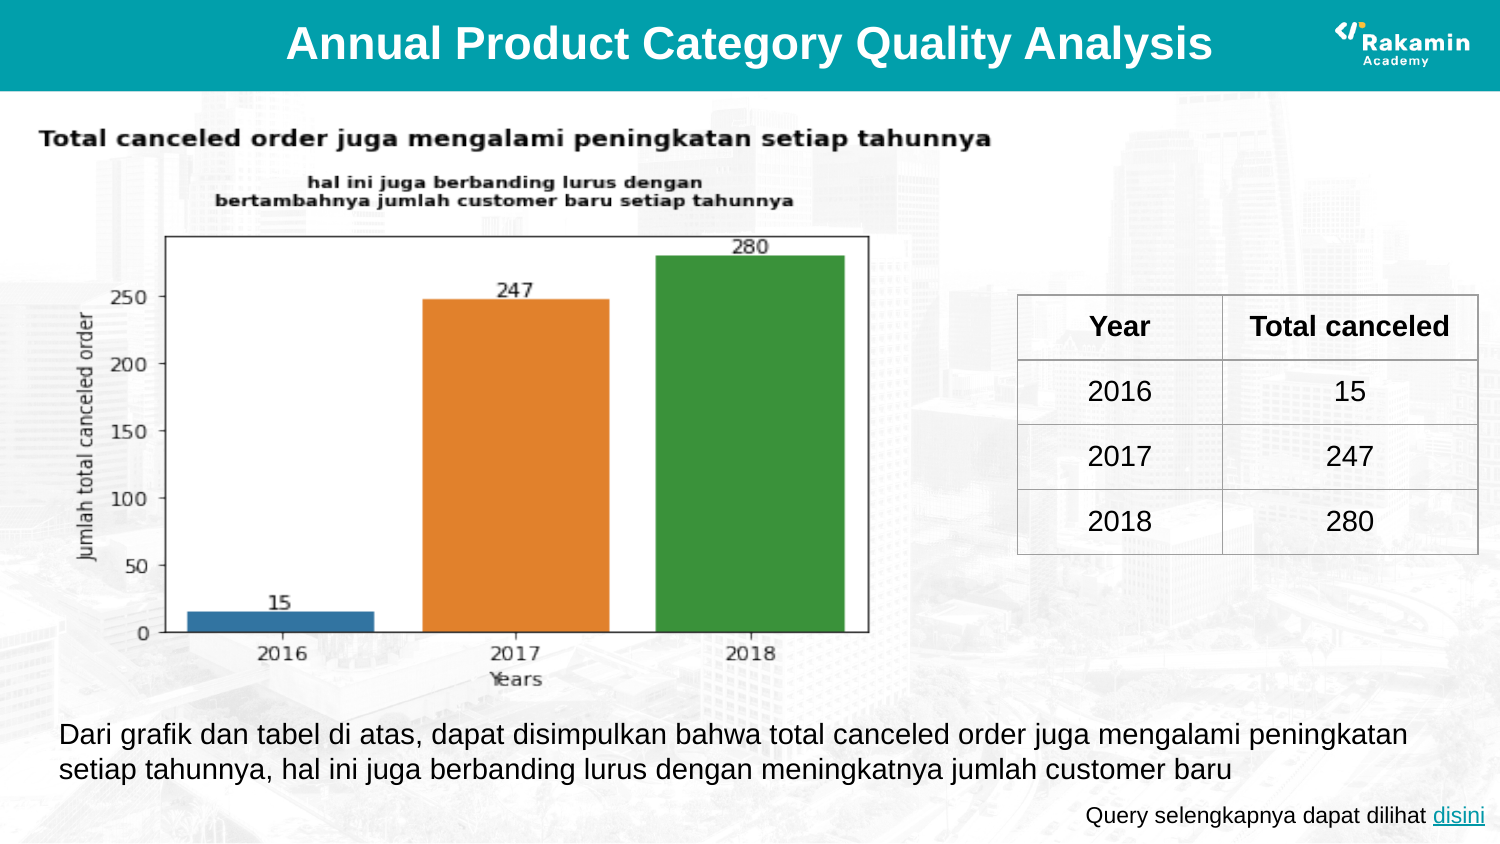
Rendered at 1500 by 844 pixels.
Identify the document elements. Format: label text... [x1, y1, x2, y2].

text_box Dari grafik dan tabel di atas, dapat disimpulkan bahwa total canceled order juga mengalami peningkatan setiap tahunnya, hal ini juga berbanding lurus dengan meningkatnya jumlah customer baru [43, 700, 1478, 801]
title Annual Product Category Quality Analysis [51, 0, 1449, 92]
table_cell 15 [1223, 361, 1477, 424]
table_header Year [1018, 296, 1222, 359]
text_box Query selengkapnya dapat dilihat disini [763, 757, 1500, 843]
table_cell 247 [1223, 425, 1477, 489]
table_cell 2016 [1018, 361, 1222, 424]
table_cell 2018 [1018, 490, 1222, 554]
table_cell 280 [1223, 490, 1477, 554]
table_header Total canceled [1223, 296, 1477, 359]
table_cell 2017 [1018, 425, 1222, 489]
picture [0, 0, 1500, 844]
